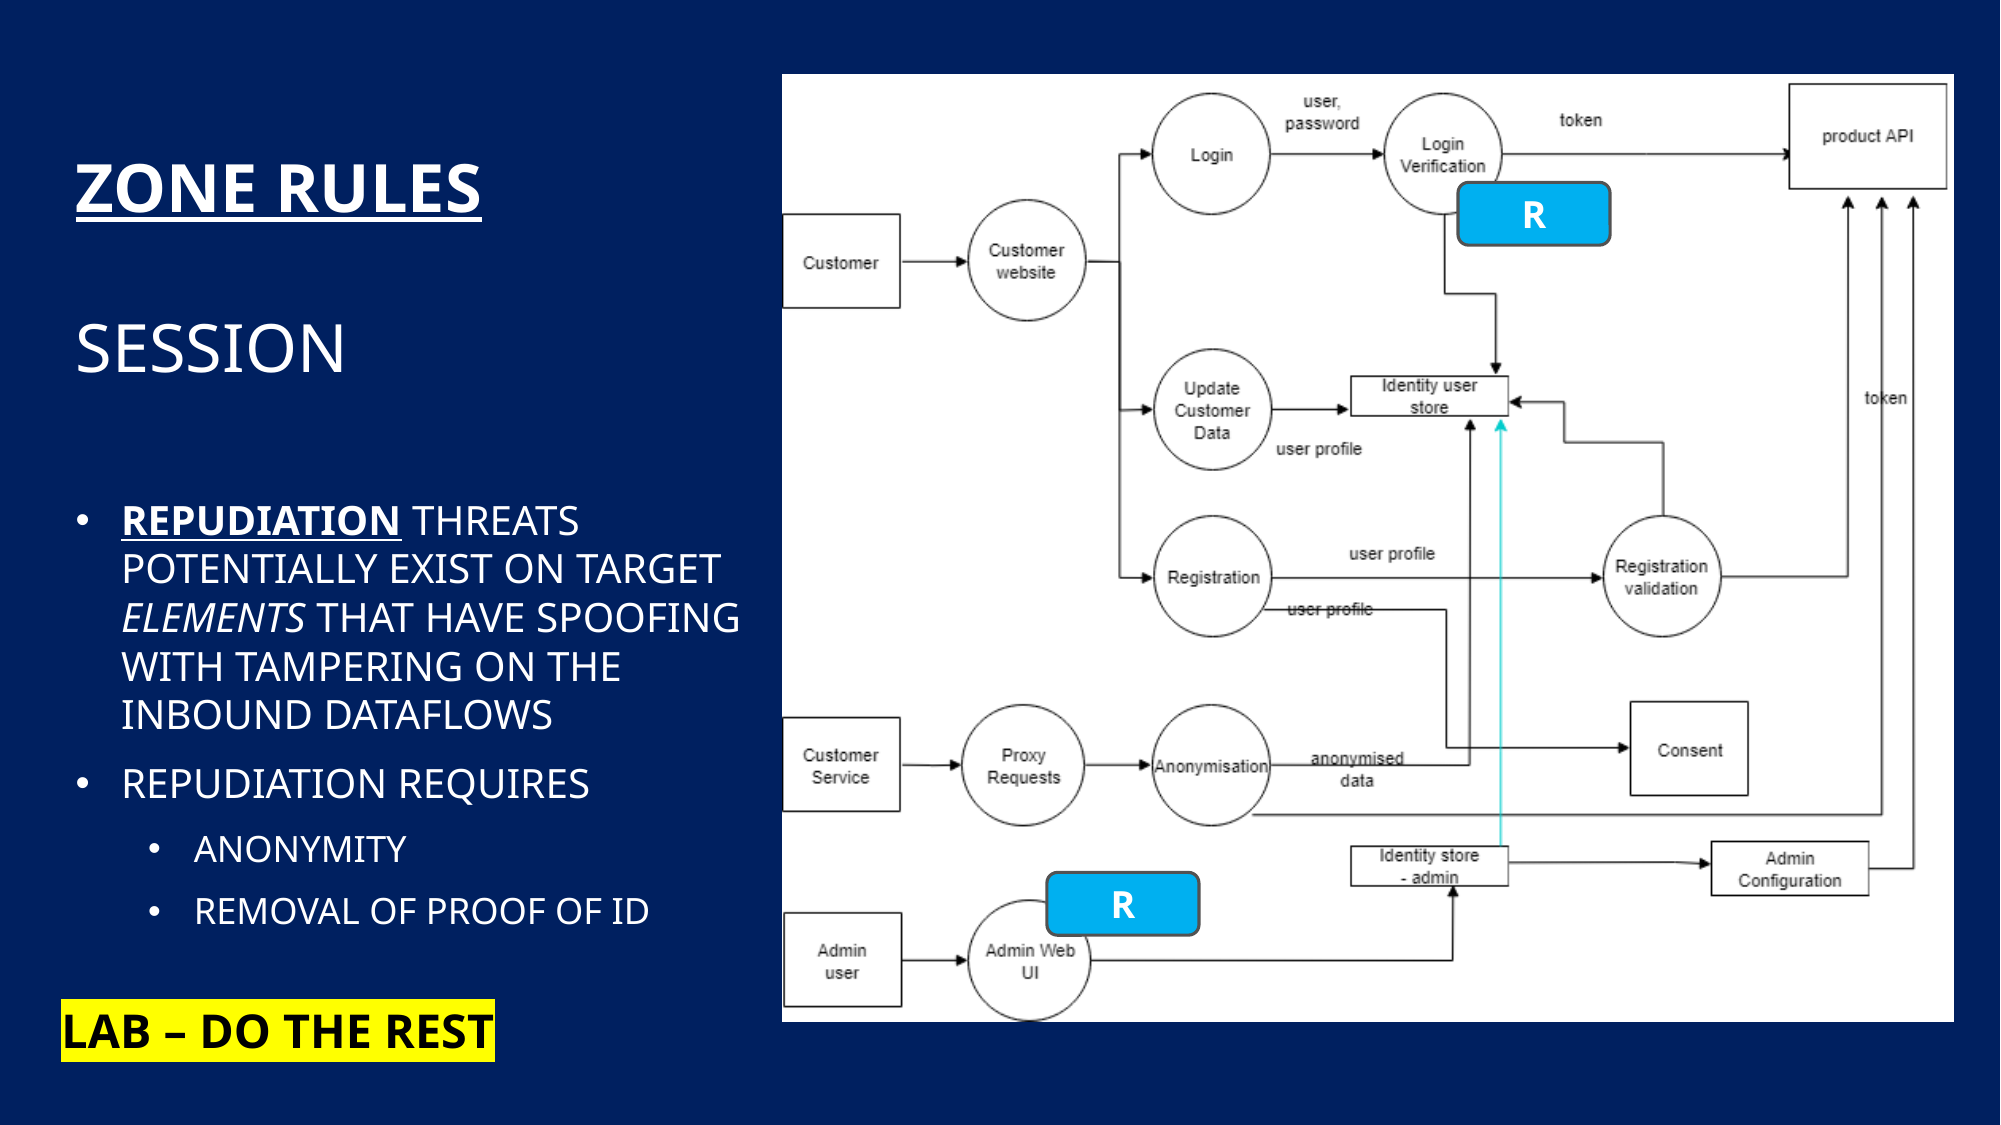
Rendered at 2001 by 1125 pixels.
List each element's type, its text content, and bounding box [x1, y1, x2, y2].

title Zone Rules Session [60, 74, 572, 458]
list Repudiation threats potentially exist on TARGET elements that have spoofing with tampering on the inbound dataflows Repudiation requires Anonymity Removal of proof of ID [60, 487, 761, 942]
text_box Lab – do the rest [46, 993, 517, 1066]
picture [782, 74, 1954, 1022]
